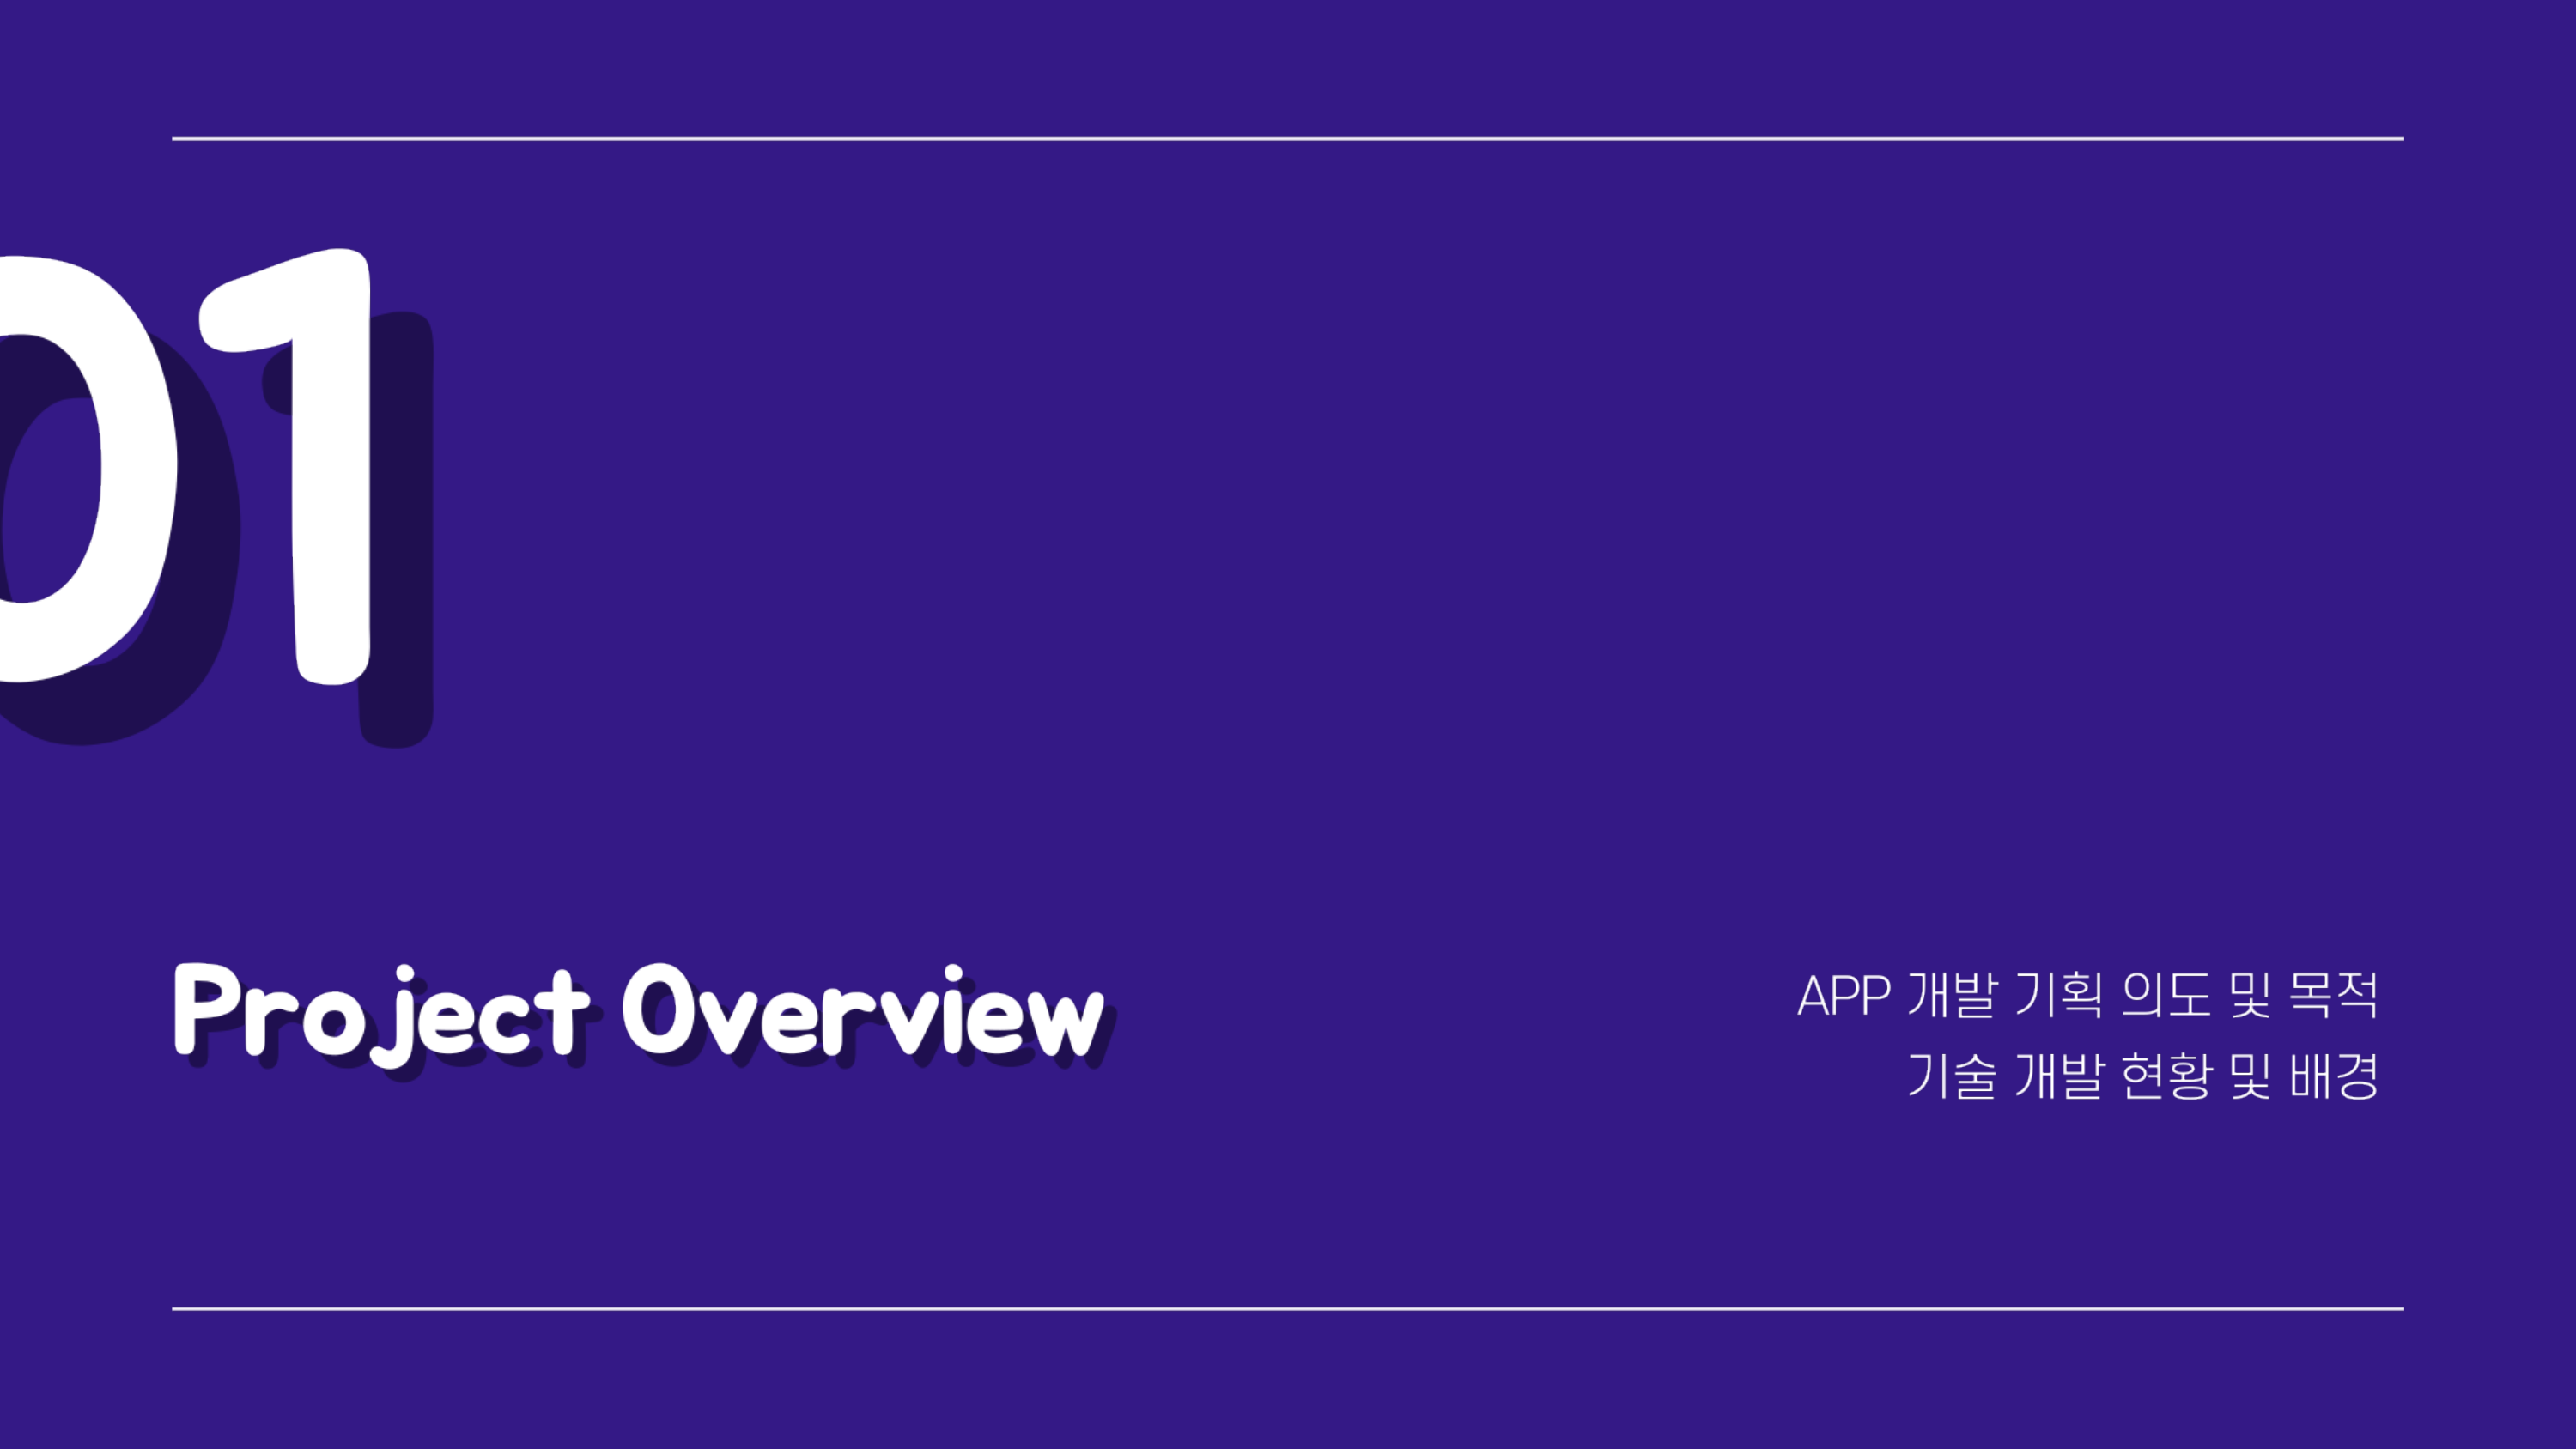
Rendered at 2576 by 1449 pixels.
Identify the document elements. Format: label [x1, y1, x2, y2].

text_box [171, 132, 2404, 146]
picture [1709, 953, 2409, 1124]
picture [0, 0, 1164, 1126]
text_box [171, 1302, 2404, 1315]
